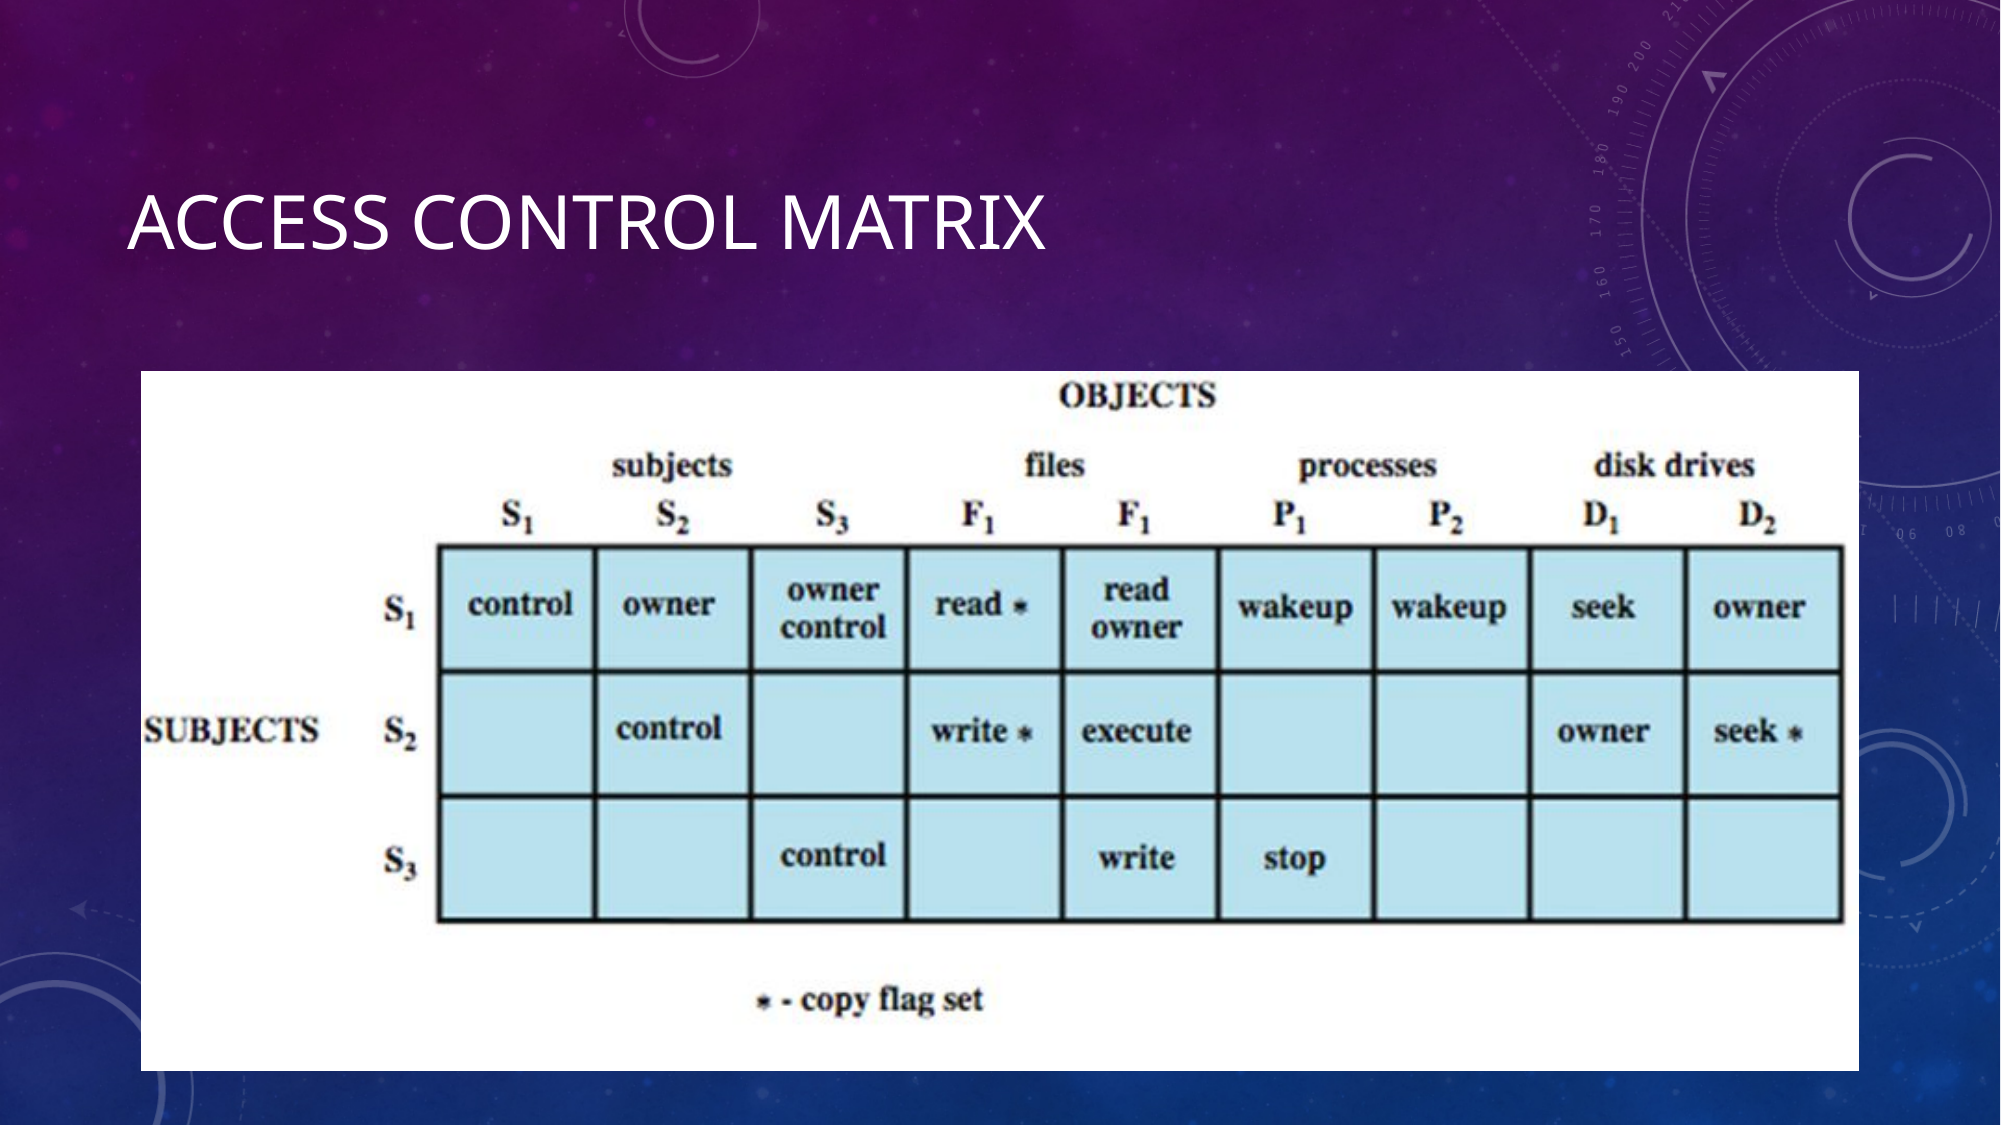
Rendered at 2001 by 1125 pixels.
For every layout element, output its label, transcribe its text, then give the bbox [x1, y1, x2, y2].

picture [0, 0, 2001, 1125]
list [141, 370, 1859, 1072]
title Access control matrix [112, 99, 1775, 339]
